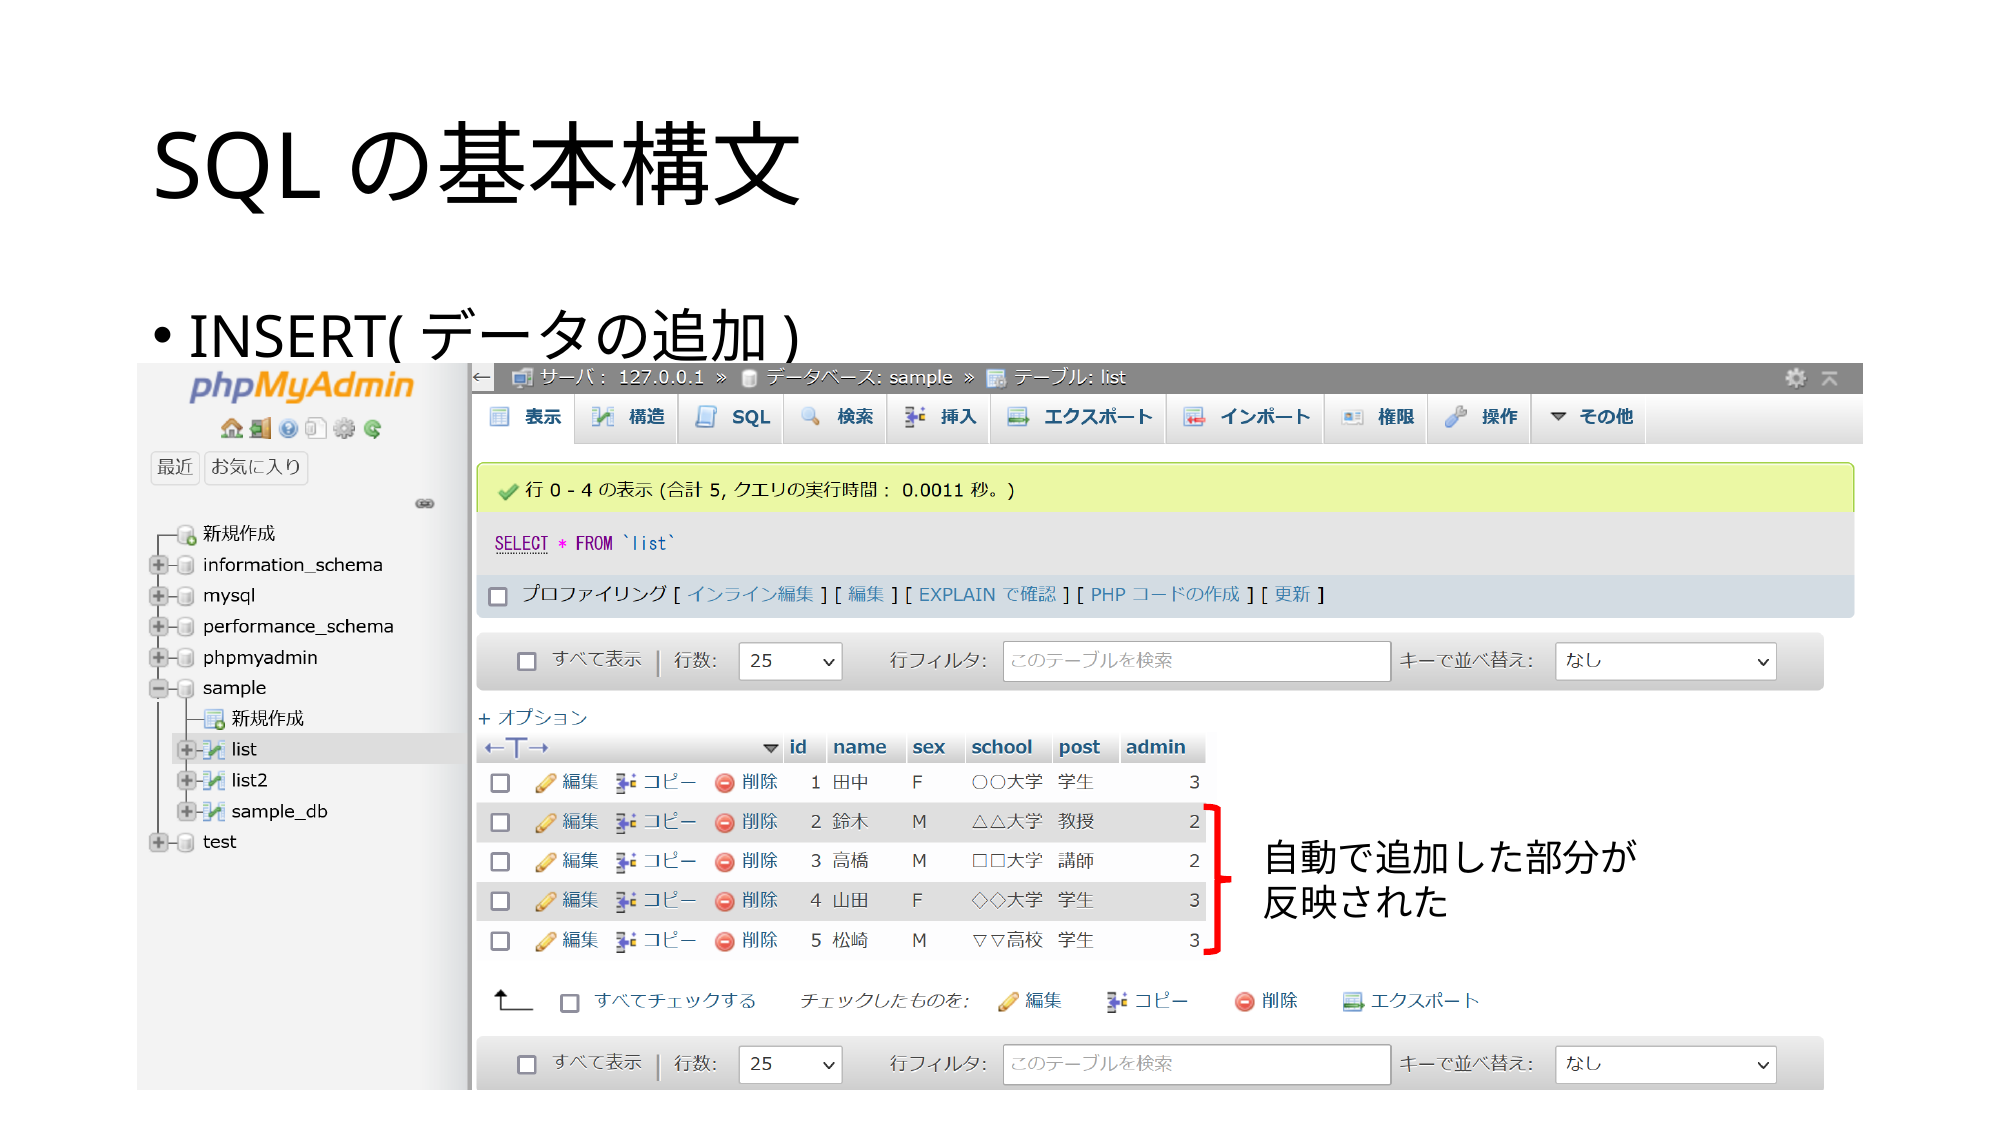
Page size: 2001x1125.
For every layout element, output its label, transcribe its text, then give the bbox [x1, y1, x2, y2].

title SQLの基本構文 [137, 59, 1863, 278]
list INSERT(データの追加) [137, 299, 1863, 363]
picture [137, 363, 1863, 1090]
